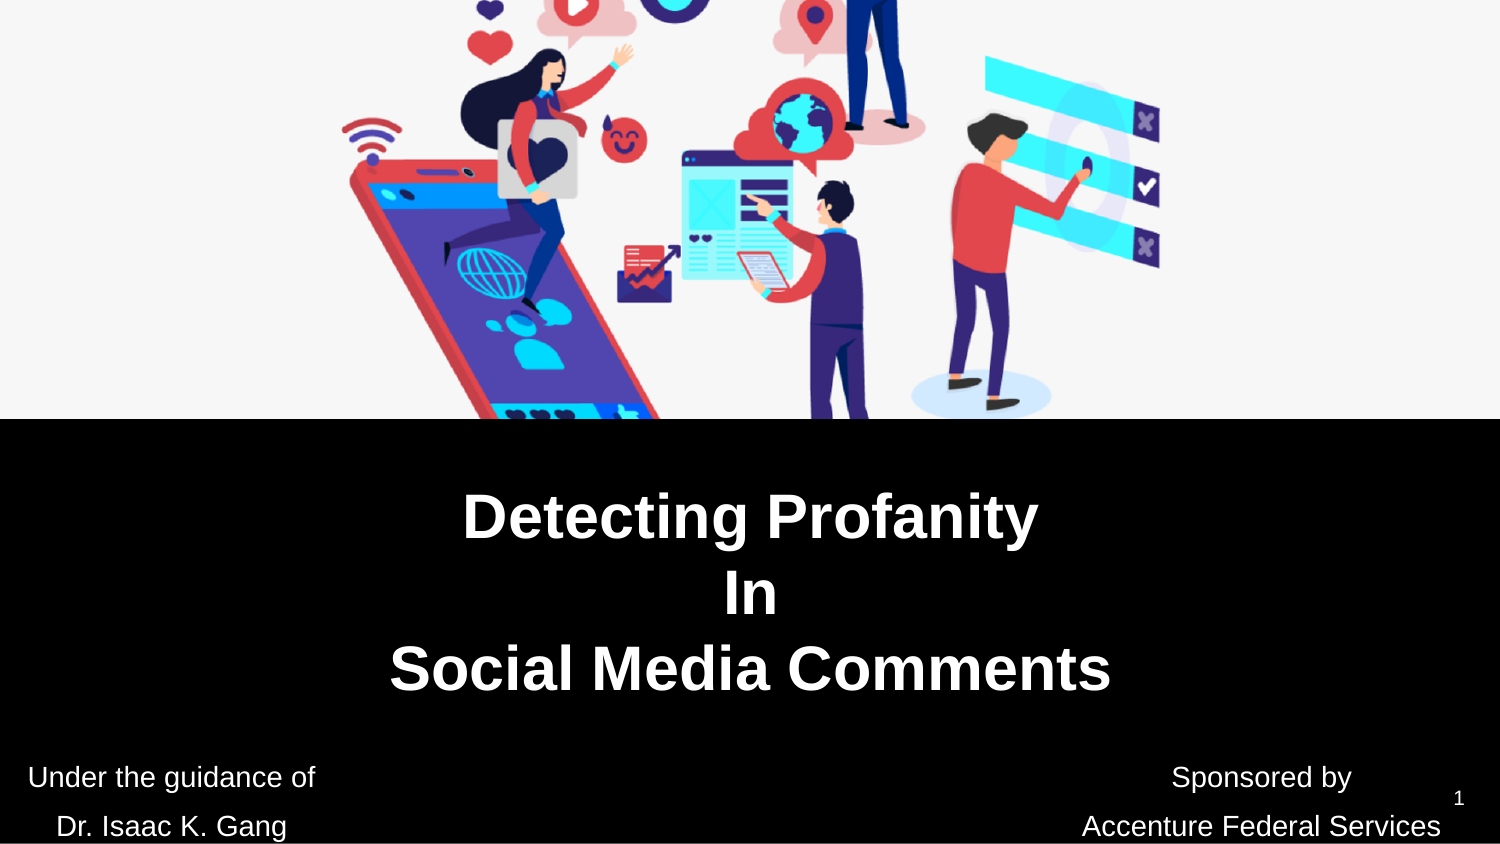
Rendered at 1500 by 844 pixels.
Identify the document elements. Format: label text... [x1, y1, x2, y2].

slide_number ‹#› [1389, 764, 1480, 830]
title Detecting Profanity In Social Media Comments [137, 459, 1366, 719]
text_box Sponsored by Accenture Federal Services [1023, 752, 1500, 844]
picture [507, 411, 525, 420]
picture [531, 411, 549, 420]
text_box Under the guidance of Dr. Isaac K. Gang [0, 752, 363, 844]
picture [0, 0, 1500, 420]
